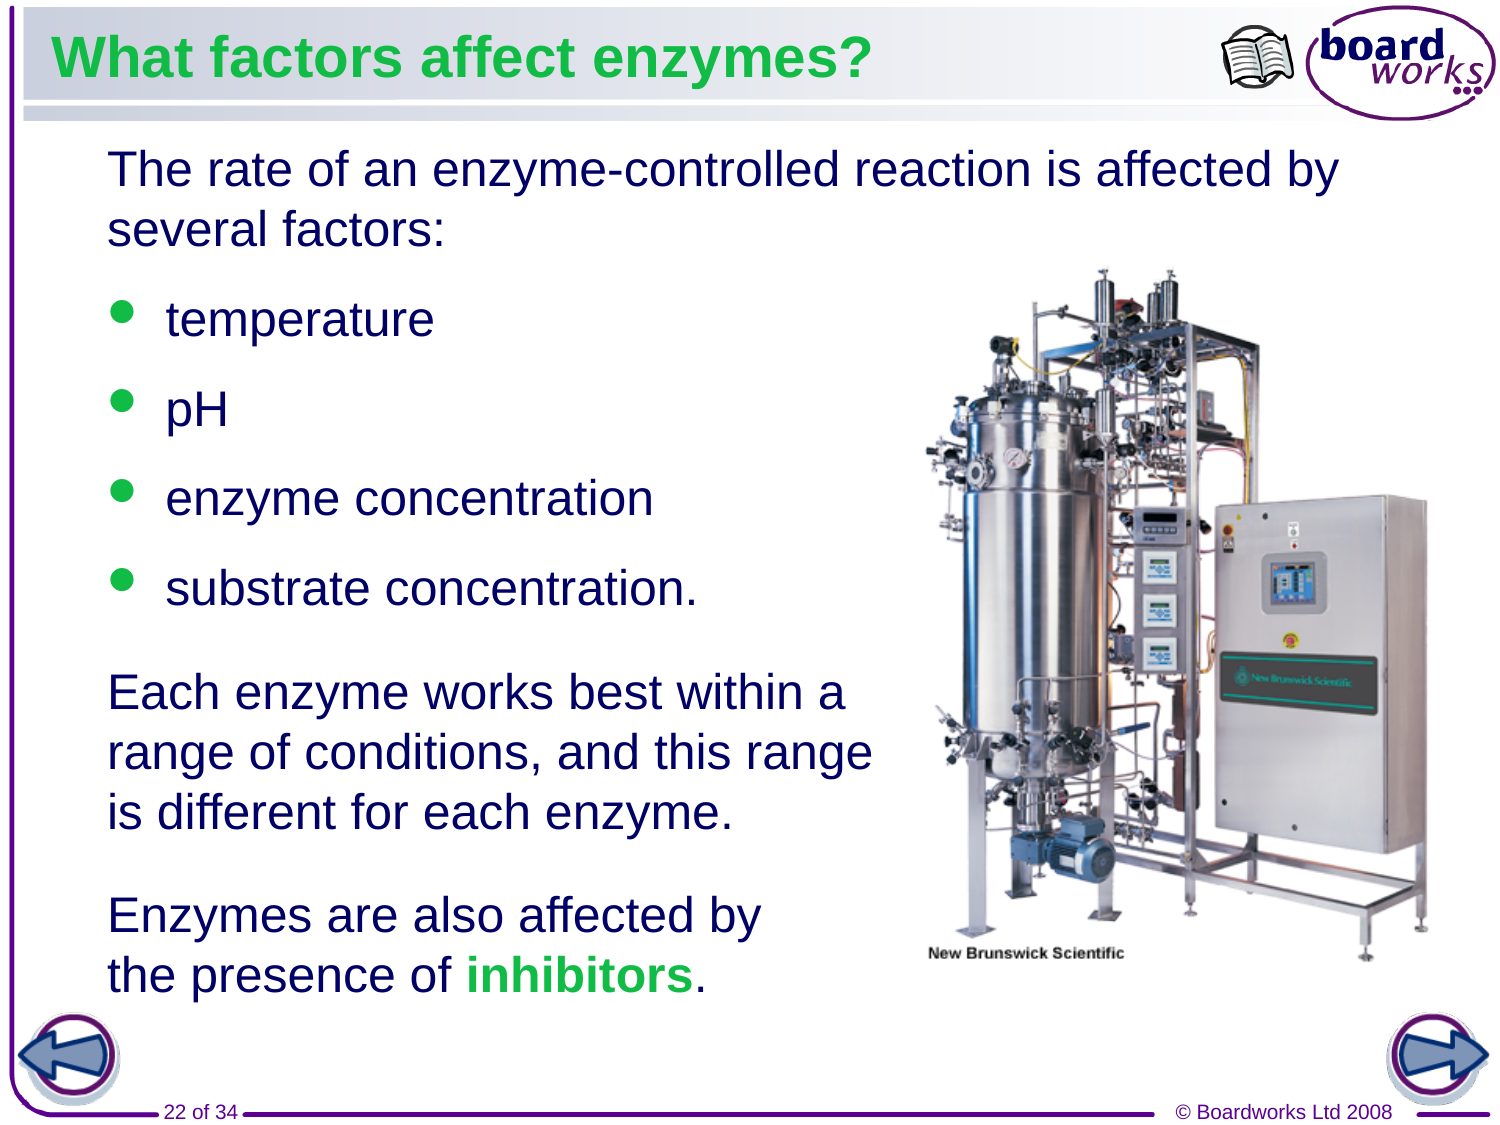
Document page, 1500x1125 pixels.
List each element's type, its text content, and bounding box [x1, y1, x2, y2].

text_box Each enzyme works best within a range of conditions, and this range is different for each enzyme. [92, 652, 892, 847]
text_box The rate of an enzyme-controlled reaction is affected by several factors: [92, 128, 1500, 264]
text_box pH [92, 368, 259, 444]
text_box substrate concentration. [92, 547, 757, 623]
title What factors affect enzymes? [36, 8, 1225, 100]
text_box Enzymes are also affected by the presence of inhibitors. [92, 874, 838, 1010]
text_box enzyme concentration [92, 458, 699, 533]
picture [0, 0, 1500, 1125]
text_box temperature [92, 279, 495, 354]
